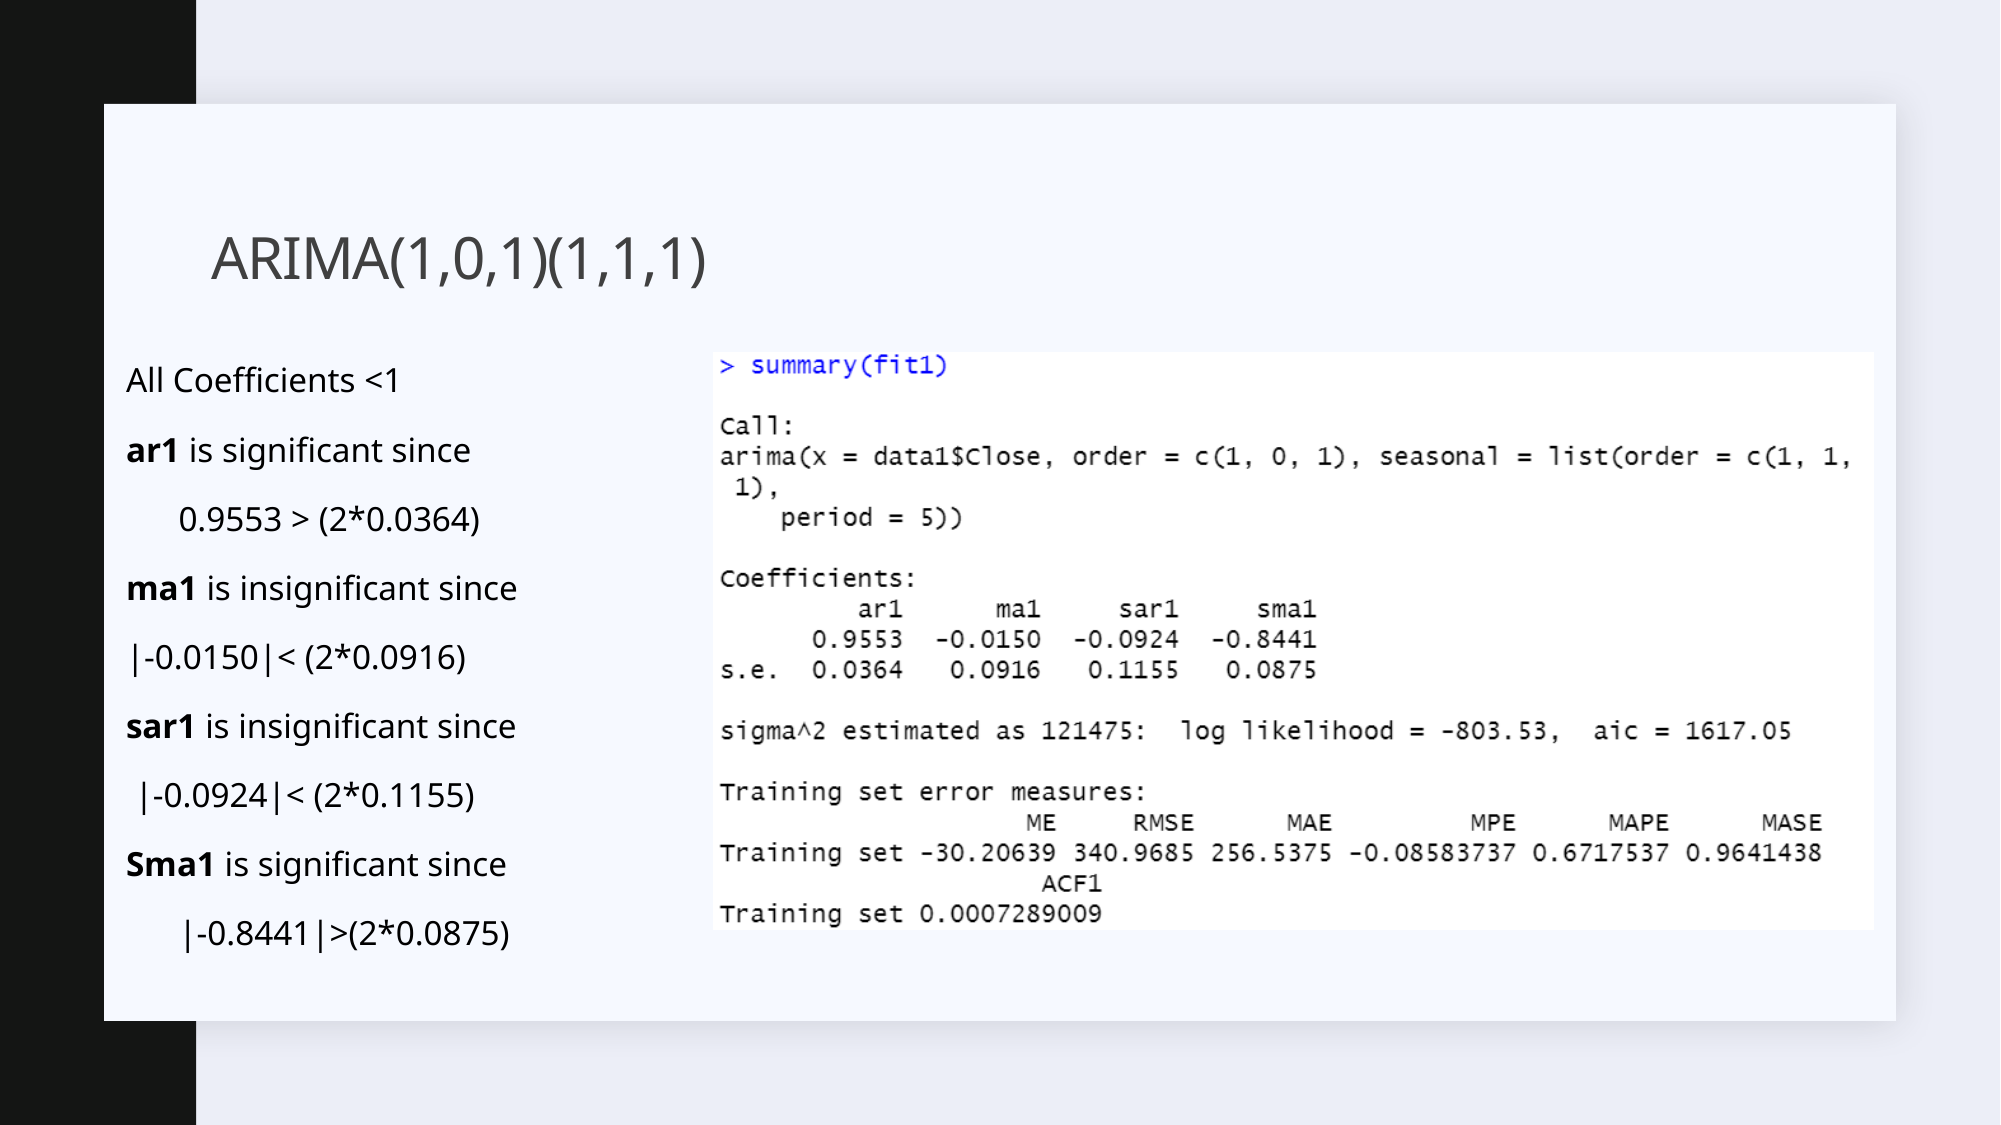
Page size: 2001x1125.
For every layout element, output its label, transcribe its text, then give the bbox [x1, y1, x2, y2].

picture [712, 351, 1875, 930]
list All Coefficients <1 ar1 is significant since 0.9553 > (2*0.0364) ma1 is insignificant since |-0.0150|< (2*0.0916) sar1 is insignificant since |-0.0924|< (2*0.1155) Sma1 is significant since |-0.8441|>(2*0.0875) [126, 352, 699, 971]
title ARIMA(1,0,1)(1,1,1) [196, 154, 1055, 367]
